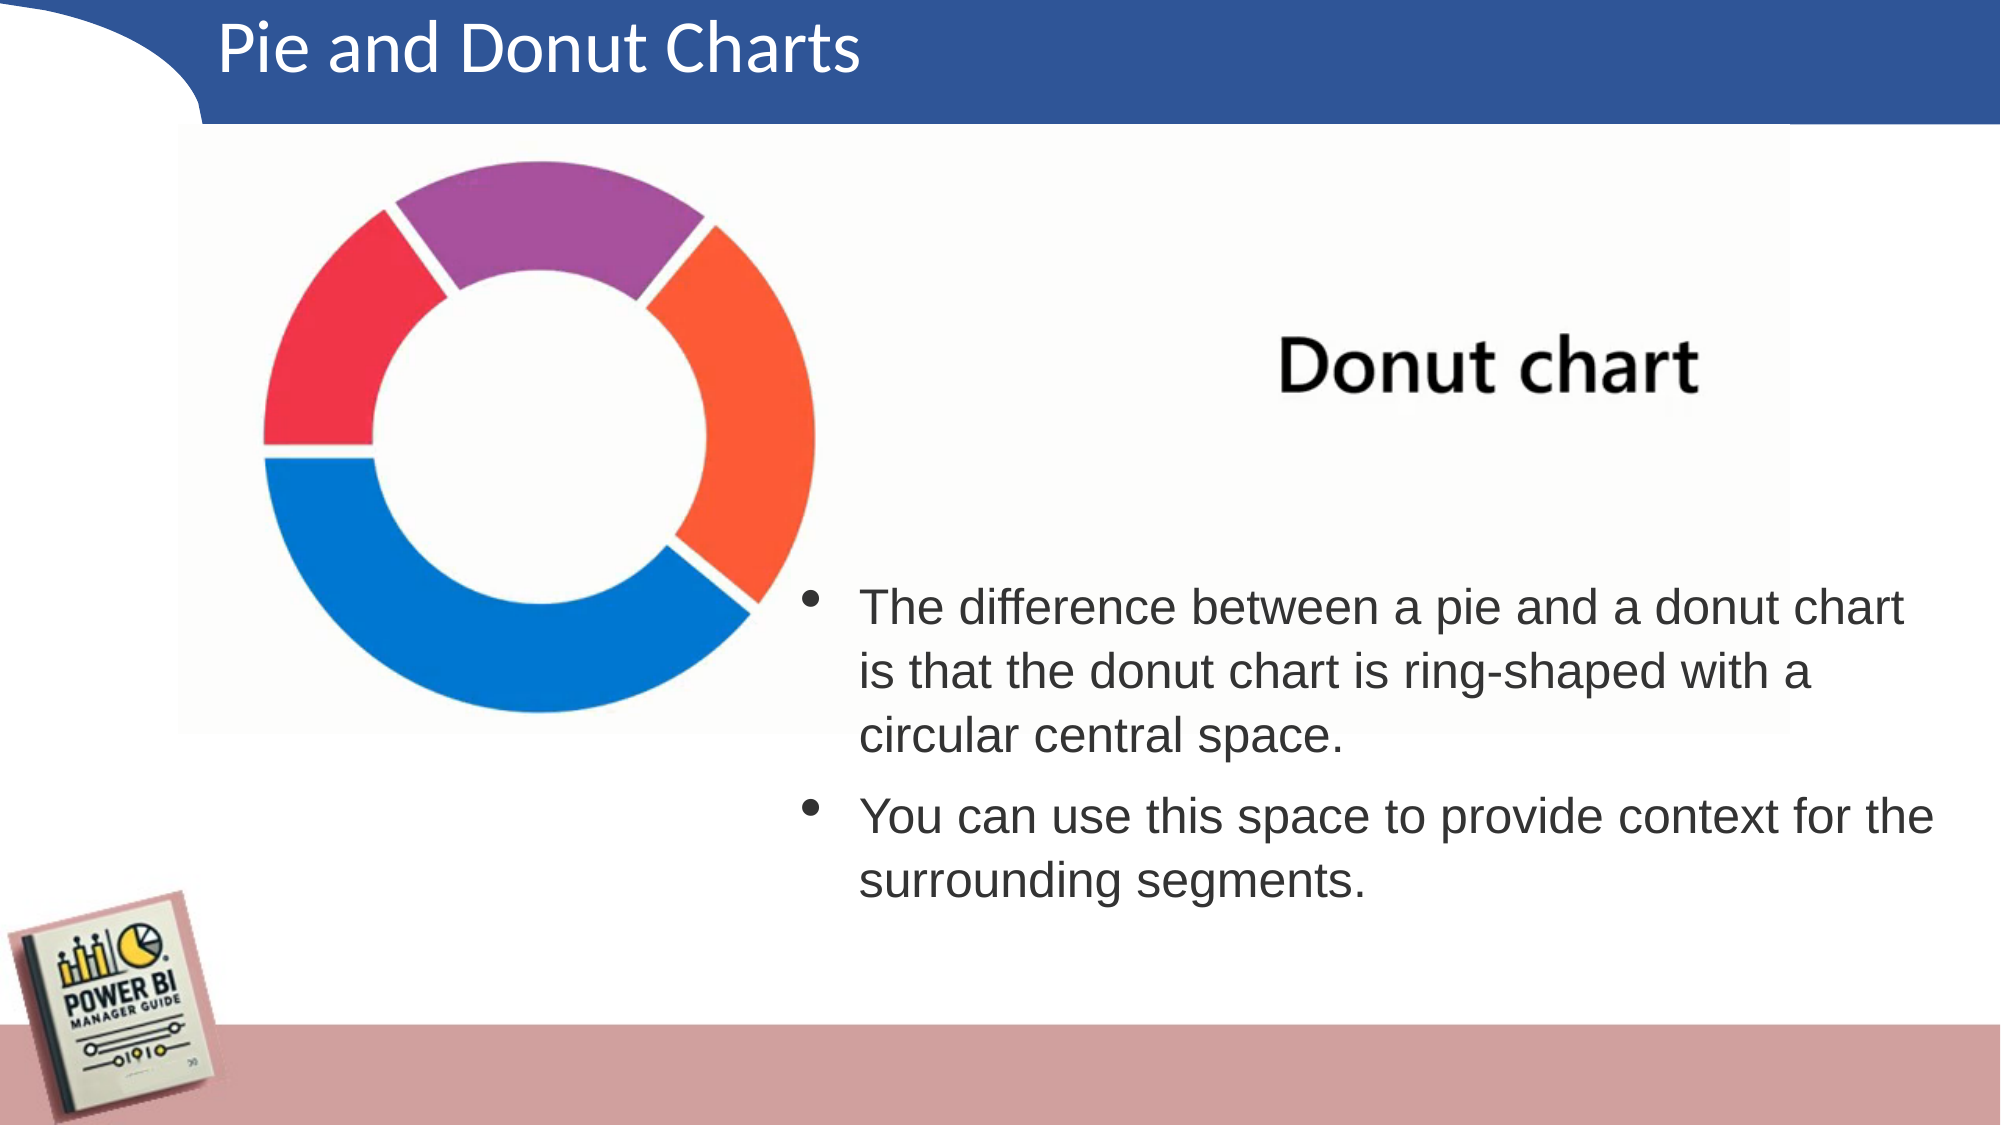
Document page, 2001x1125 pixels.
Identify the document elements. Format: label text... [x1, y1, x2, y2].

picture [0, 0, 2001, 1125]
text_box Pie and Donut Charts [0, 0, 2000, 126]
text_box The difference between a pie and a donut chart is that the donut chart is ring-shaped with a circular central space. You can use this space to provide context for the surrounding segments. [787, 562, 1969, 915]
